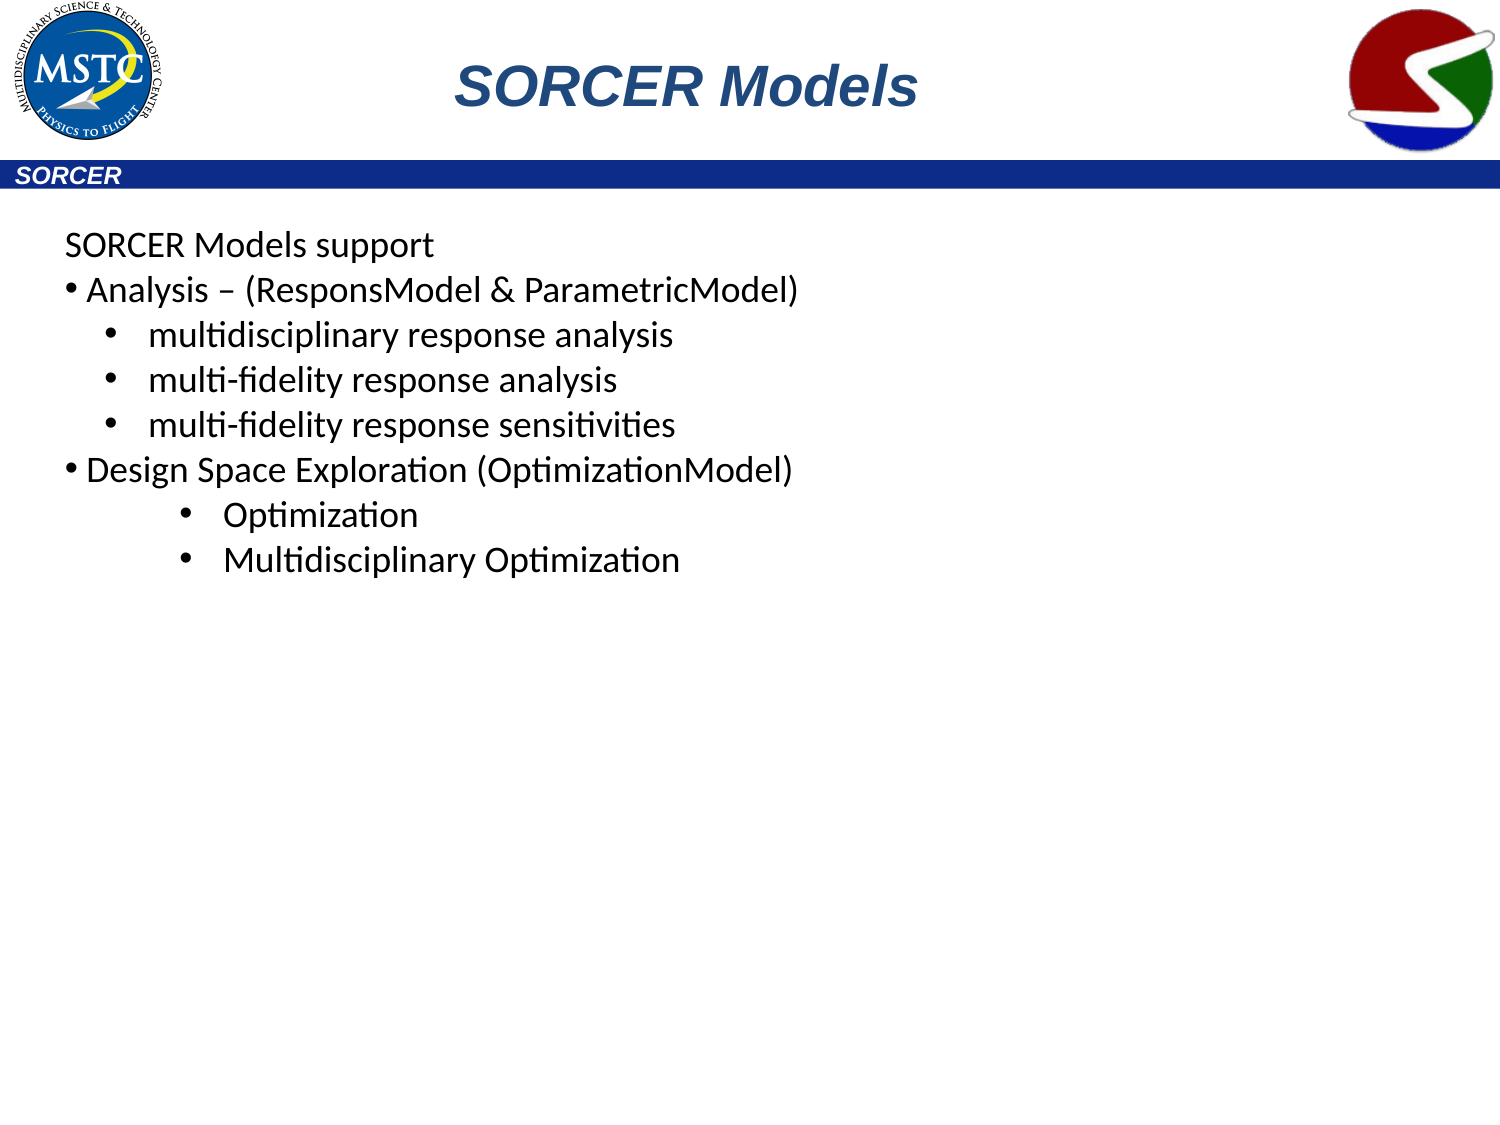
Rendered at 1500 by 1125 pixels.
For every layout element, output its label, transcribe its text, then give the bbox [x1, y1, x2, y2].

picture [1347, 7, 1495, 154]
text_box SORCER Models support Analysis – (ResponsModel & ParametricModel) multidisciplinary response analysis multi-fidelity response analysis multi-fidelity response sensitivities Design Space Exploration (OptimizationModel) Optimization Multidisciplinary Optimization [49, 212, 1463, 588]
picture [12, 0, 163, 148]
title SORCER Models [162, 2, 1213, 164]
